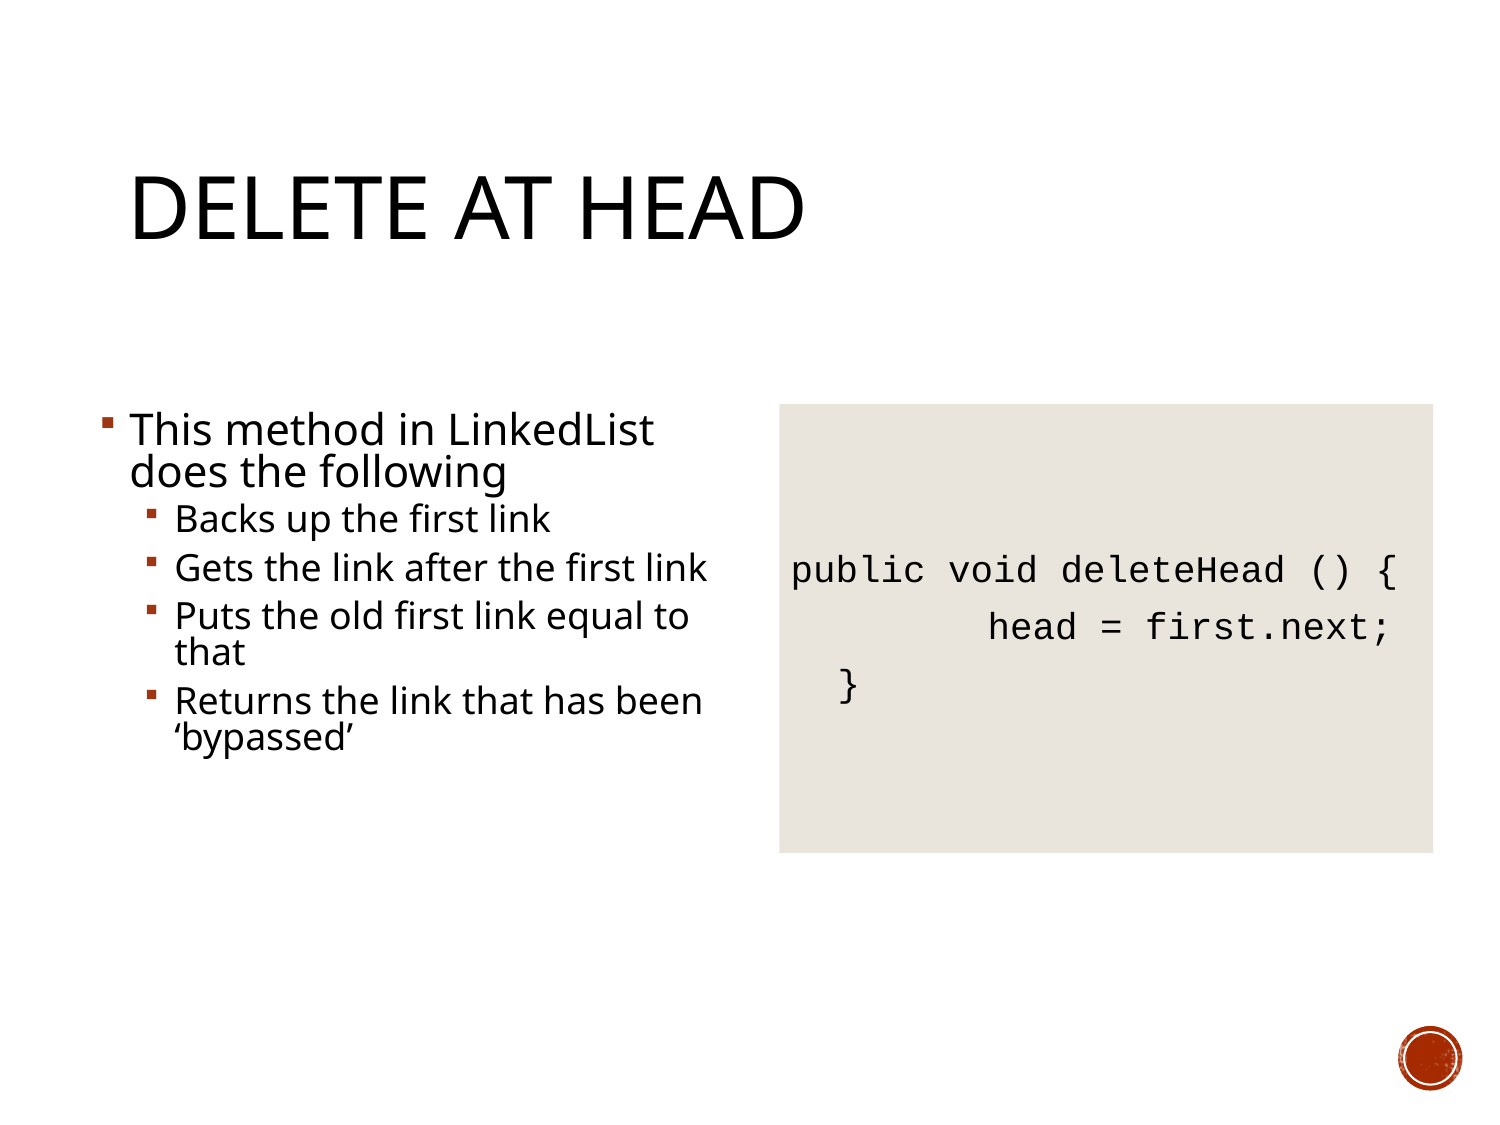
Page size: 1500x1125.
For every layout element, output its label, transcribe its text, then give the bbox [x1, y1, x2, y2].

list This method in LinkedList does the following Backs up the first link Gets the link after the first link Puts the old first link equal to that Returns the link that has been ‘bypassed’ [84, 404, 780, 854]
title Delete at Head [112, 79, 1388, 344]
text_box public void deleteHead () { head = first.next; } [779, 404, 1434, 853]
